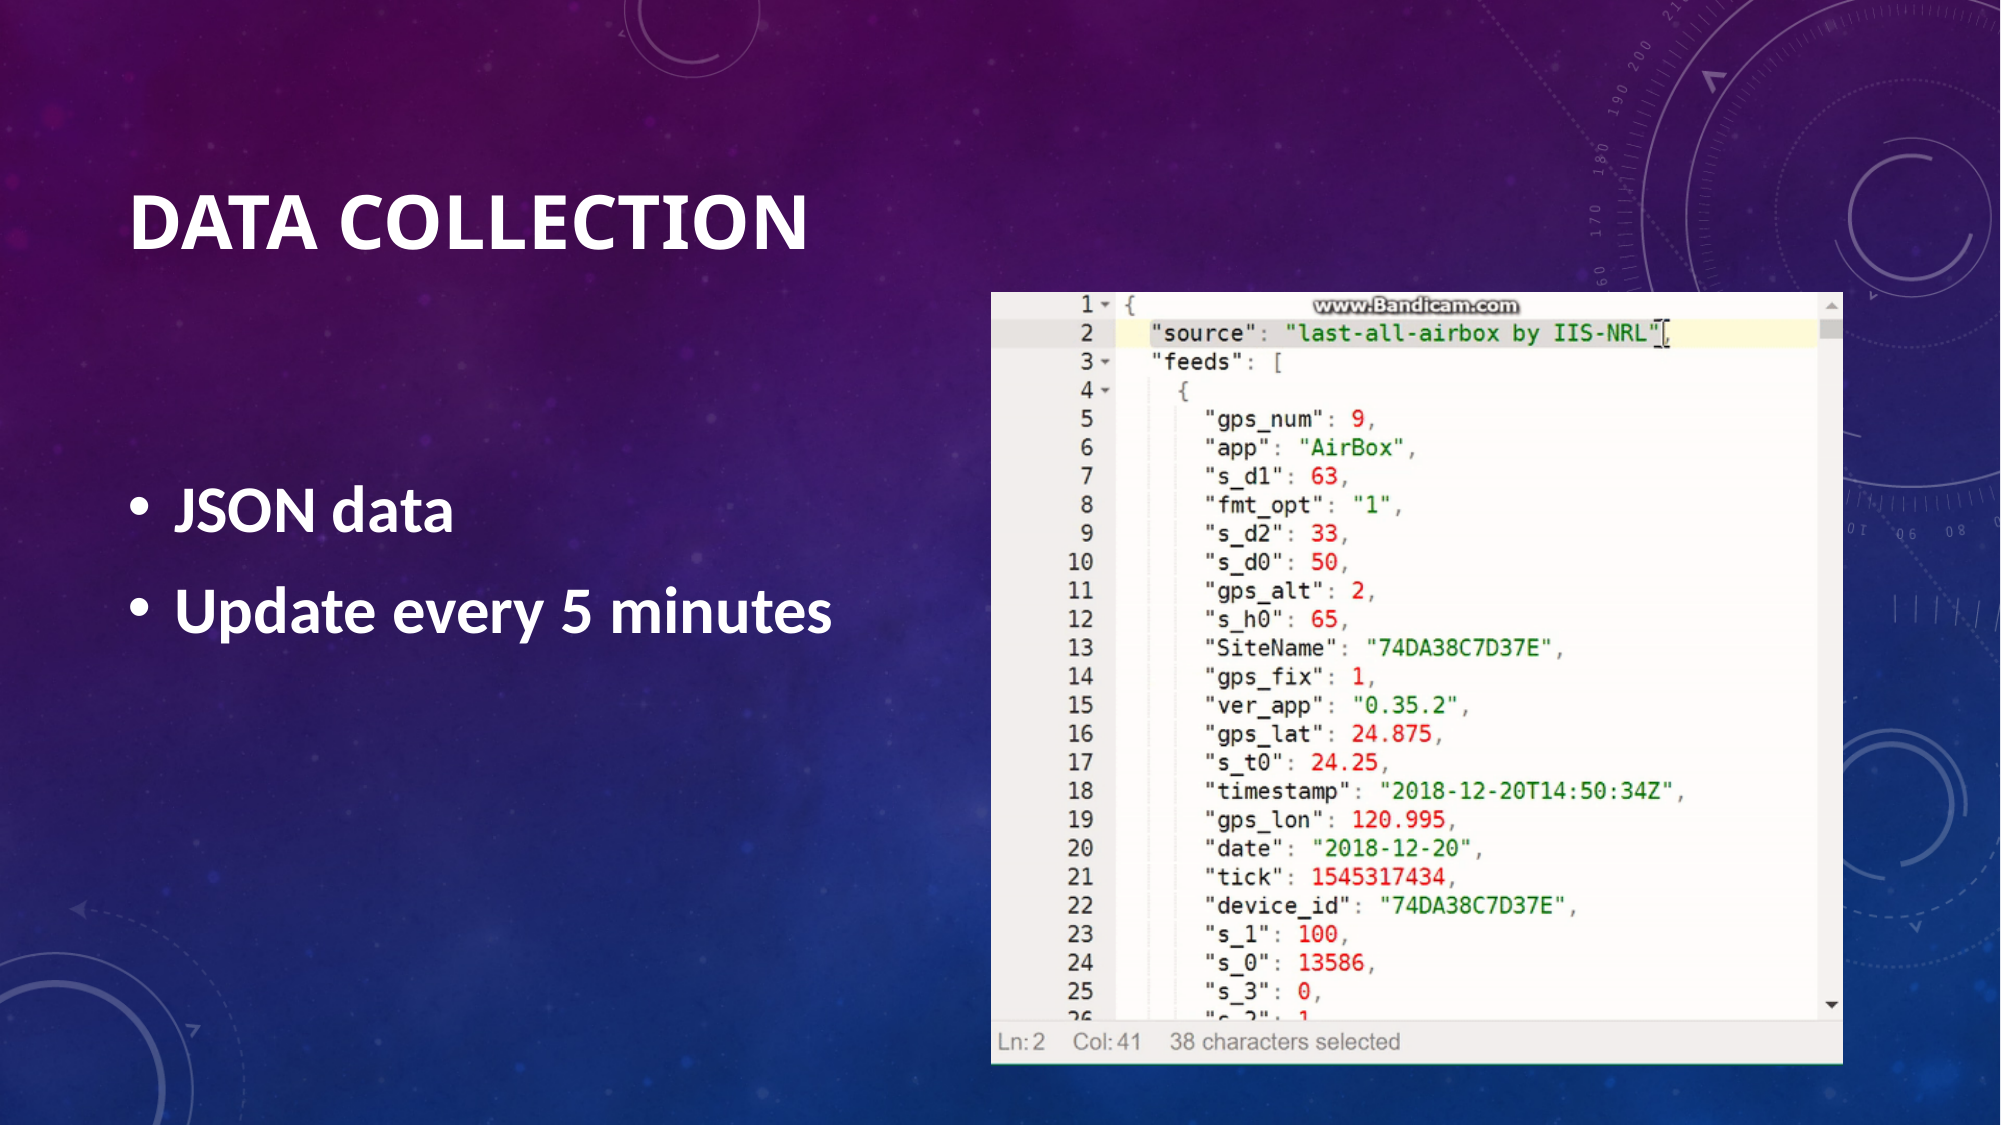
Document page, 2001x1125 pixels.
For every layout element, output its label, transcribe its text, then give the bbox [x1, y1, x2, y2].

title Data Collection [112, 99, 1775, 338]
list JSON data Update every 5 minutes [112, 338, 985, 774]
picture [0, 0, 2001, 1125]
